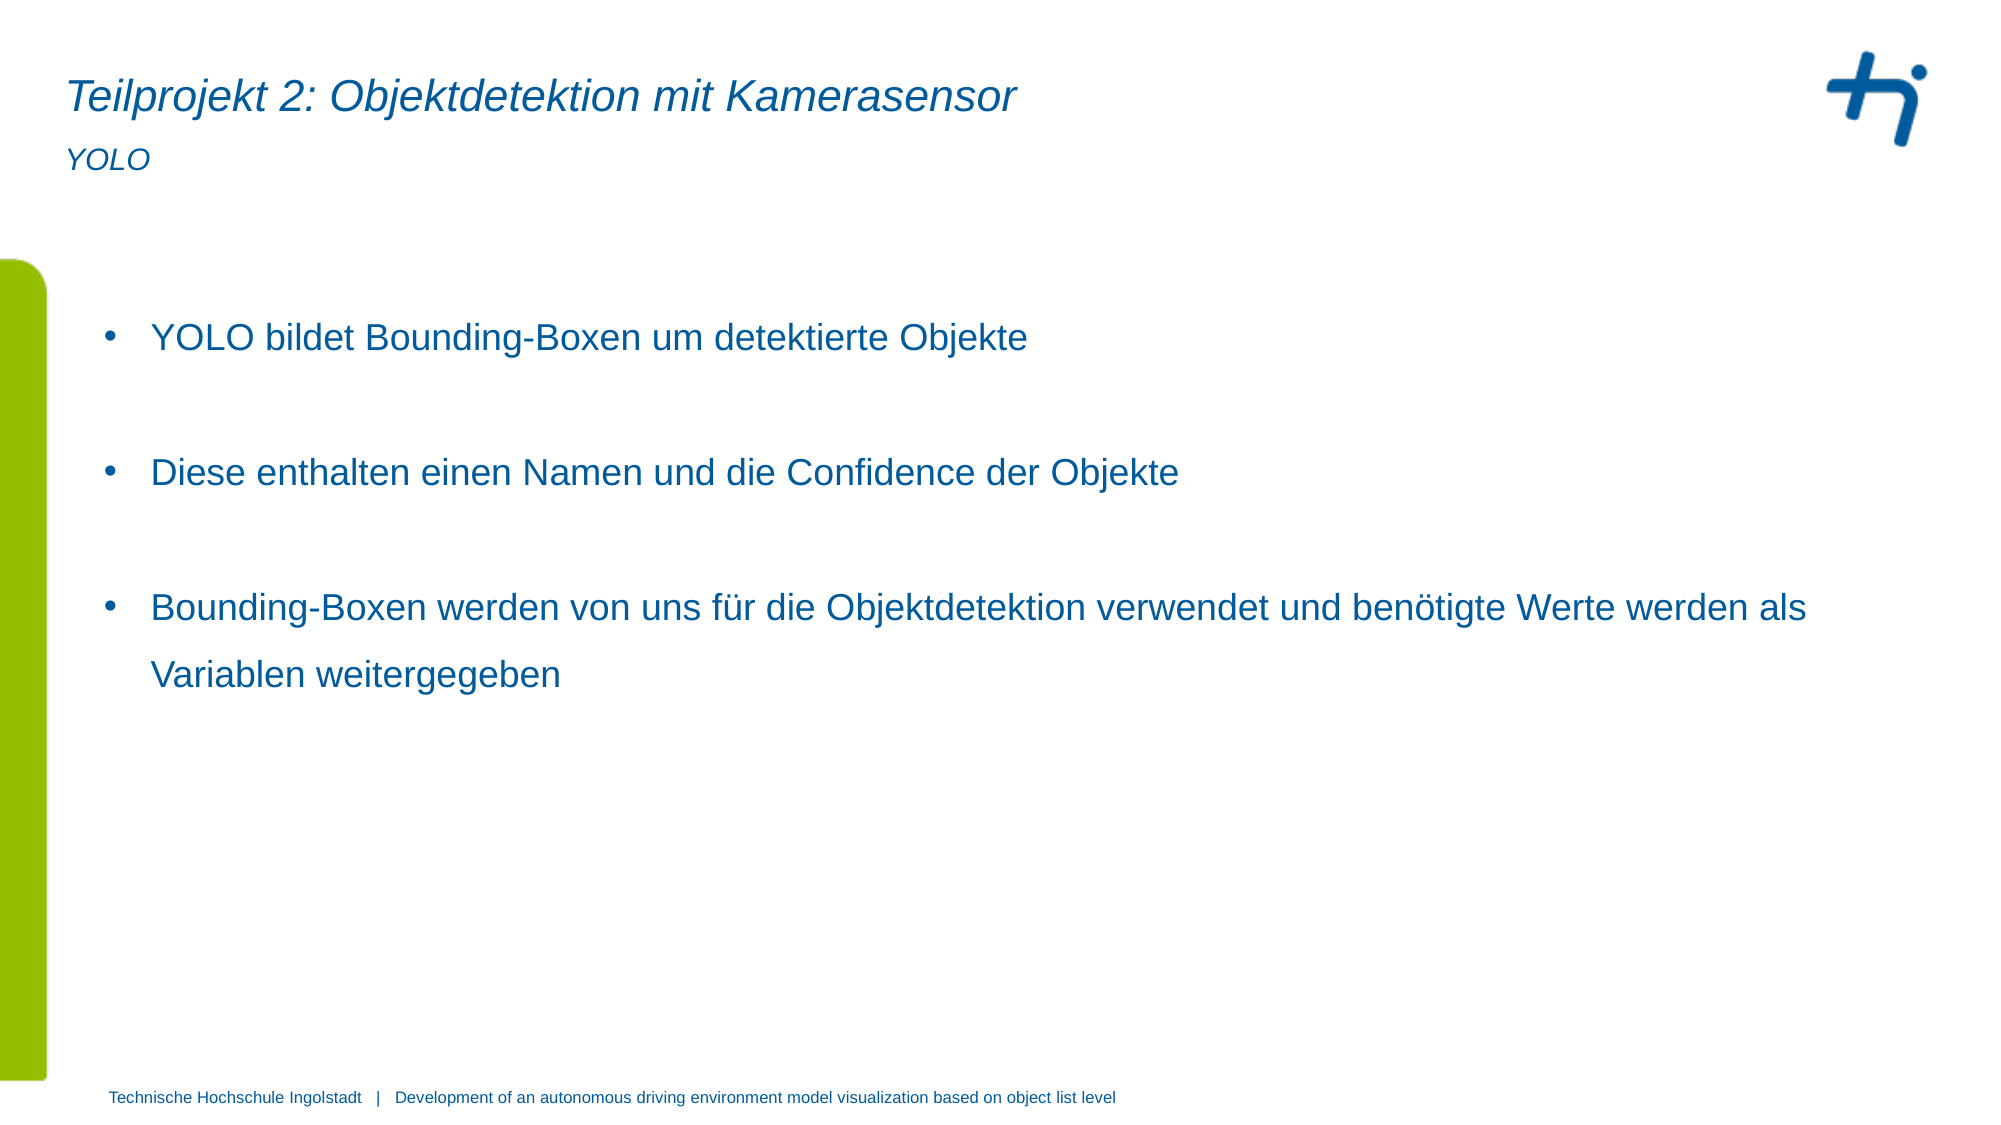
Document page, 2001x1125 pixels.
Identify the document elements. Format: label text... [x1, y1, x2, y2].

list YOLO bildet Bounding-Boxen um detektierte Objekte Diese enthalten einen Namen und die Confidence der Objekte Bounding-Boxen werden von uns für die Objektdetektion verwendet und benötigte Werte werden als Variablen weitergegeben [103, 290, 1919, 1069]
title Teilprojekt 2: Objektdetektion mit Kamerasensor [64, 66, 1665, 121]
subtitle YOLO [64, 121, 1665, 178]
